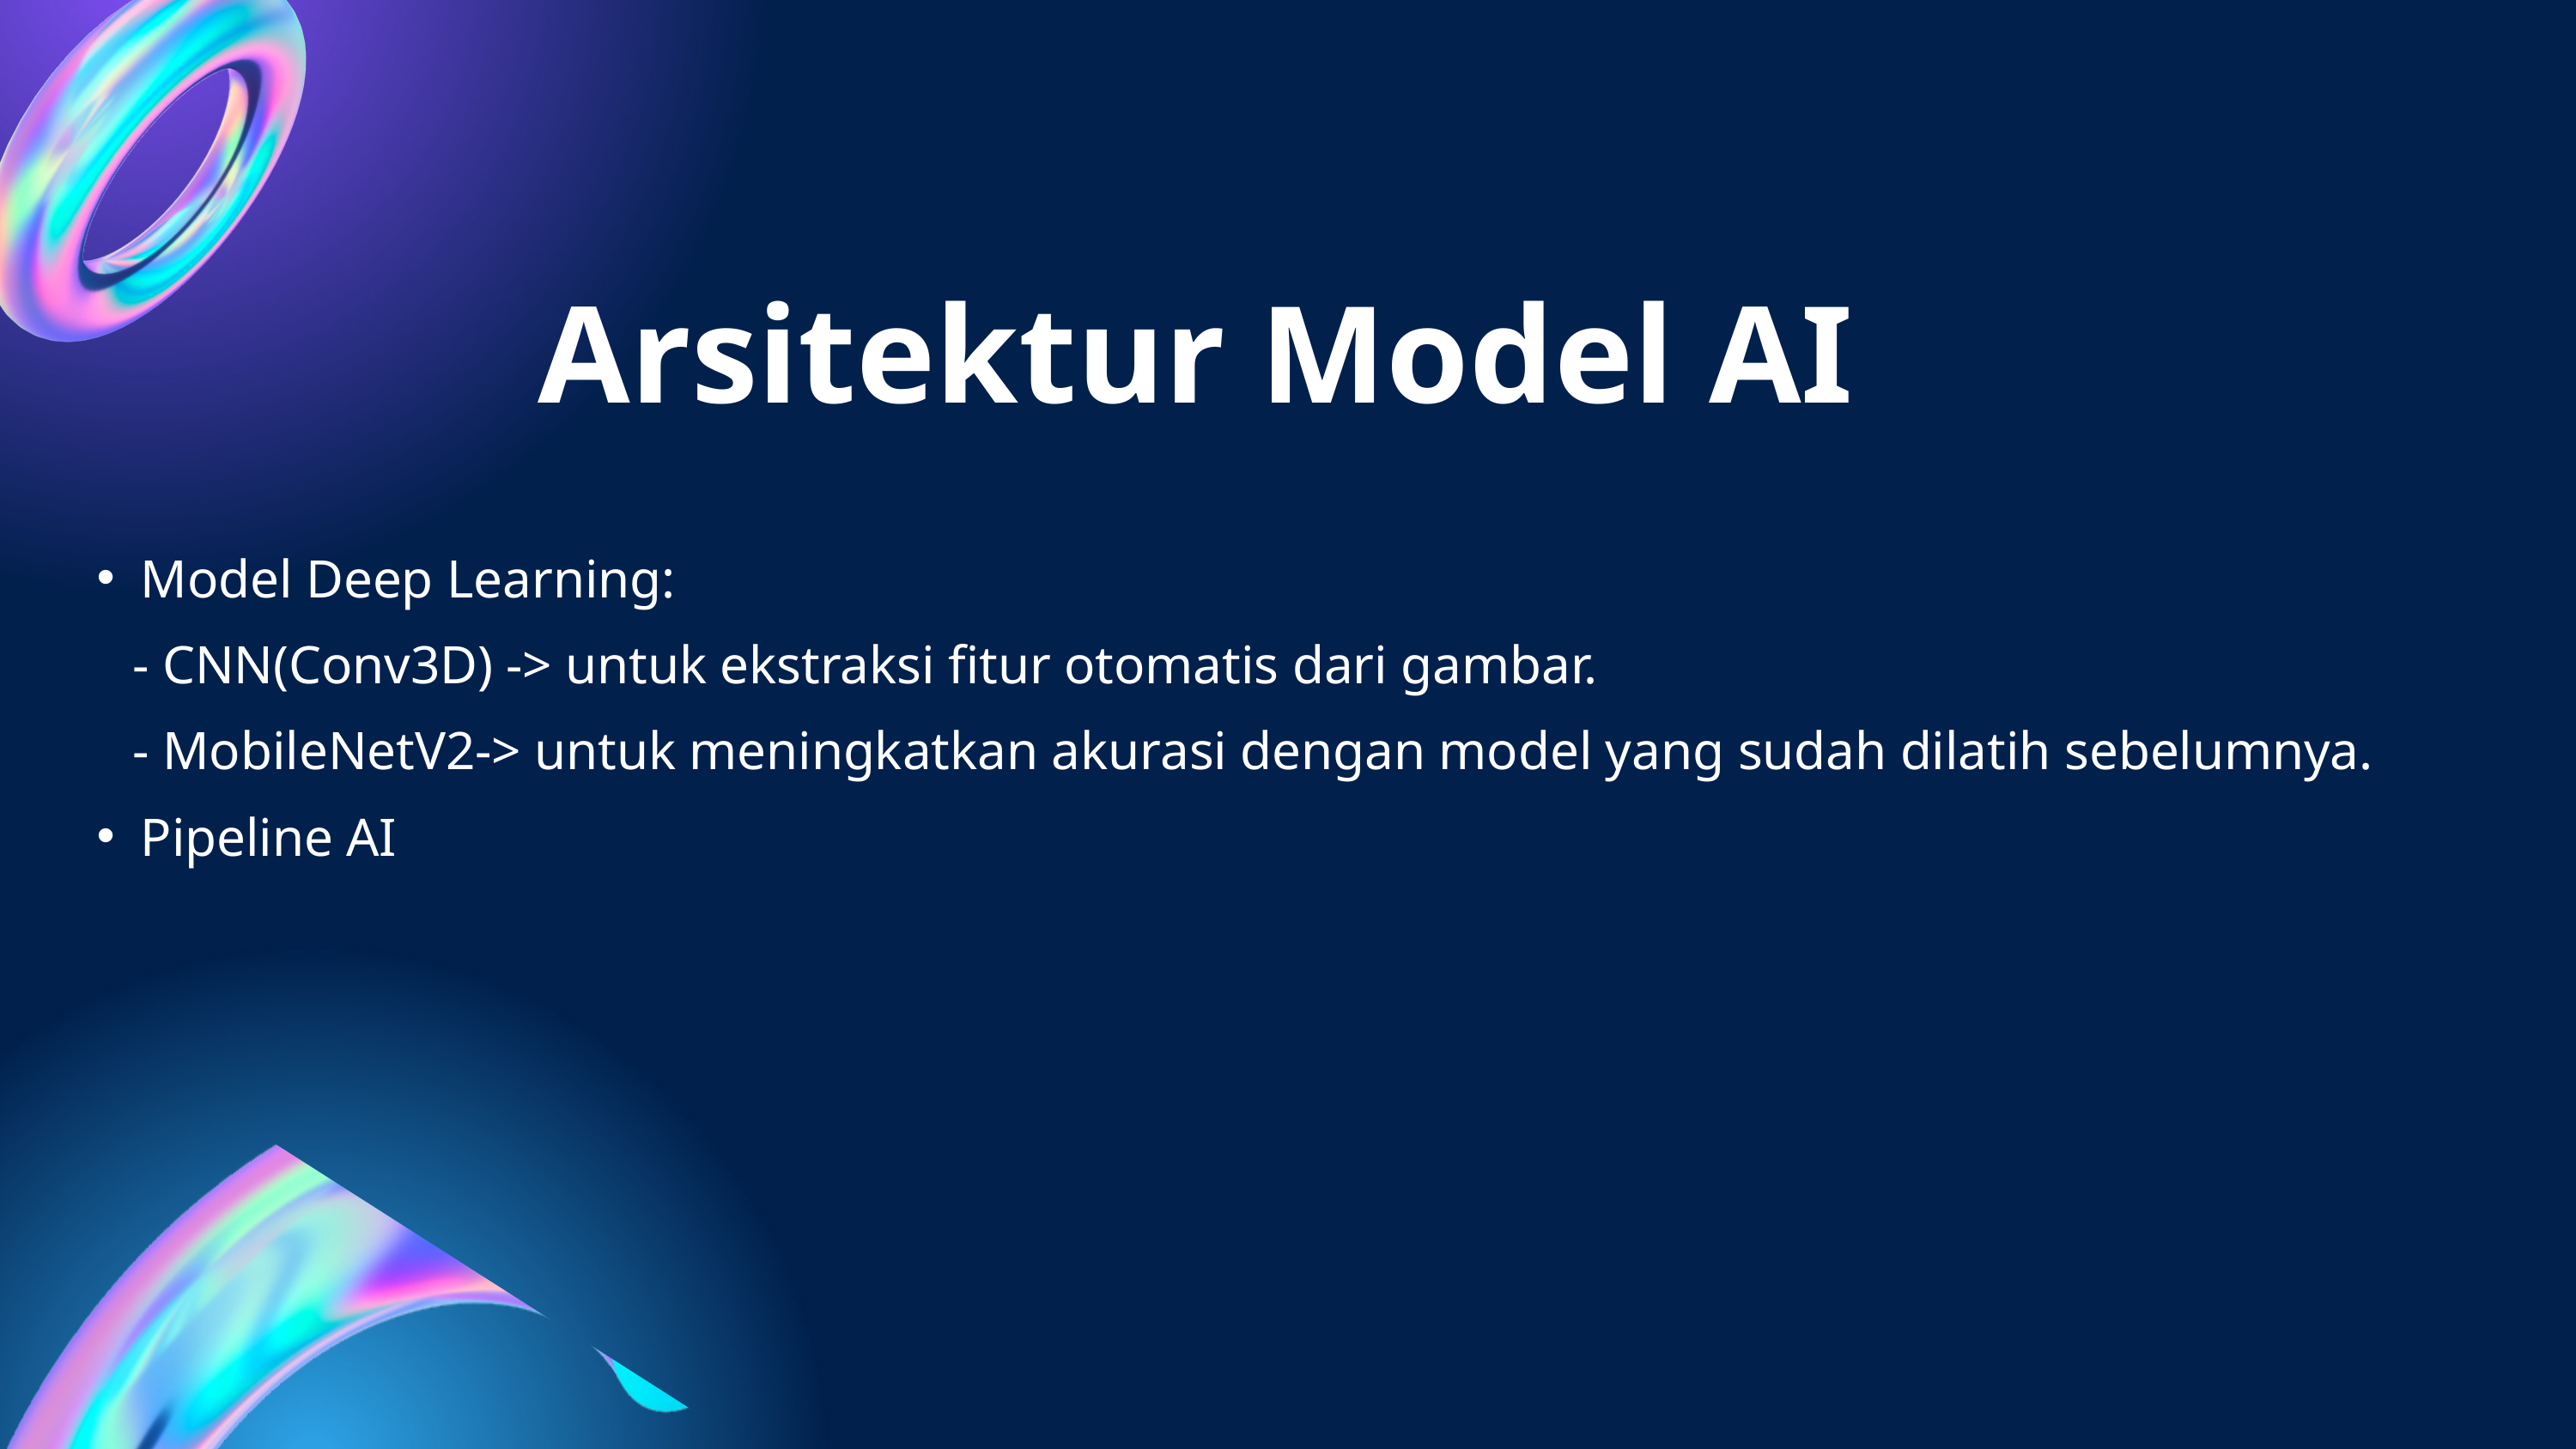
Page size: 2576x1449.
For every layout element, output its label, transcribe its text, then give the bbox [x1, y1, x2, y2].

text_box [0, 895, 883, 1449]
text_box [0, 0, 836, 663]
text_box Model Deep Learning: - CNN(Conv3D) -> untuk ekstraksi fitur otomatis dari gambar. - MobileNetV2-> untuk meningkatkan akurasi dengan model yang sudah dilatih sebelumnya. Pipeline AI [52, 521, 2576, 867]
text_box Arsitektur Model AI [538, 242, 2038, 430]
text_box [0, 1072, 754, 1449]
text_box [0, 0, 307, 343]
